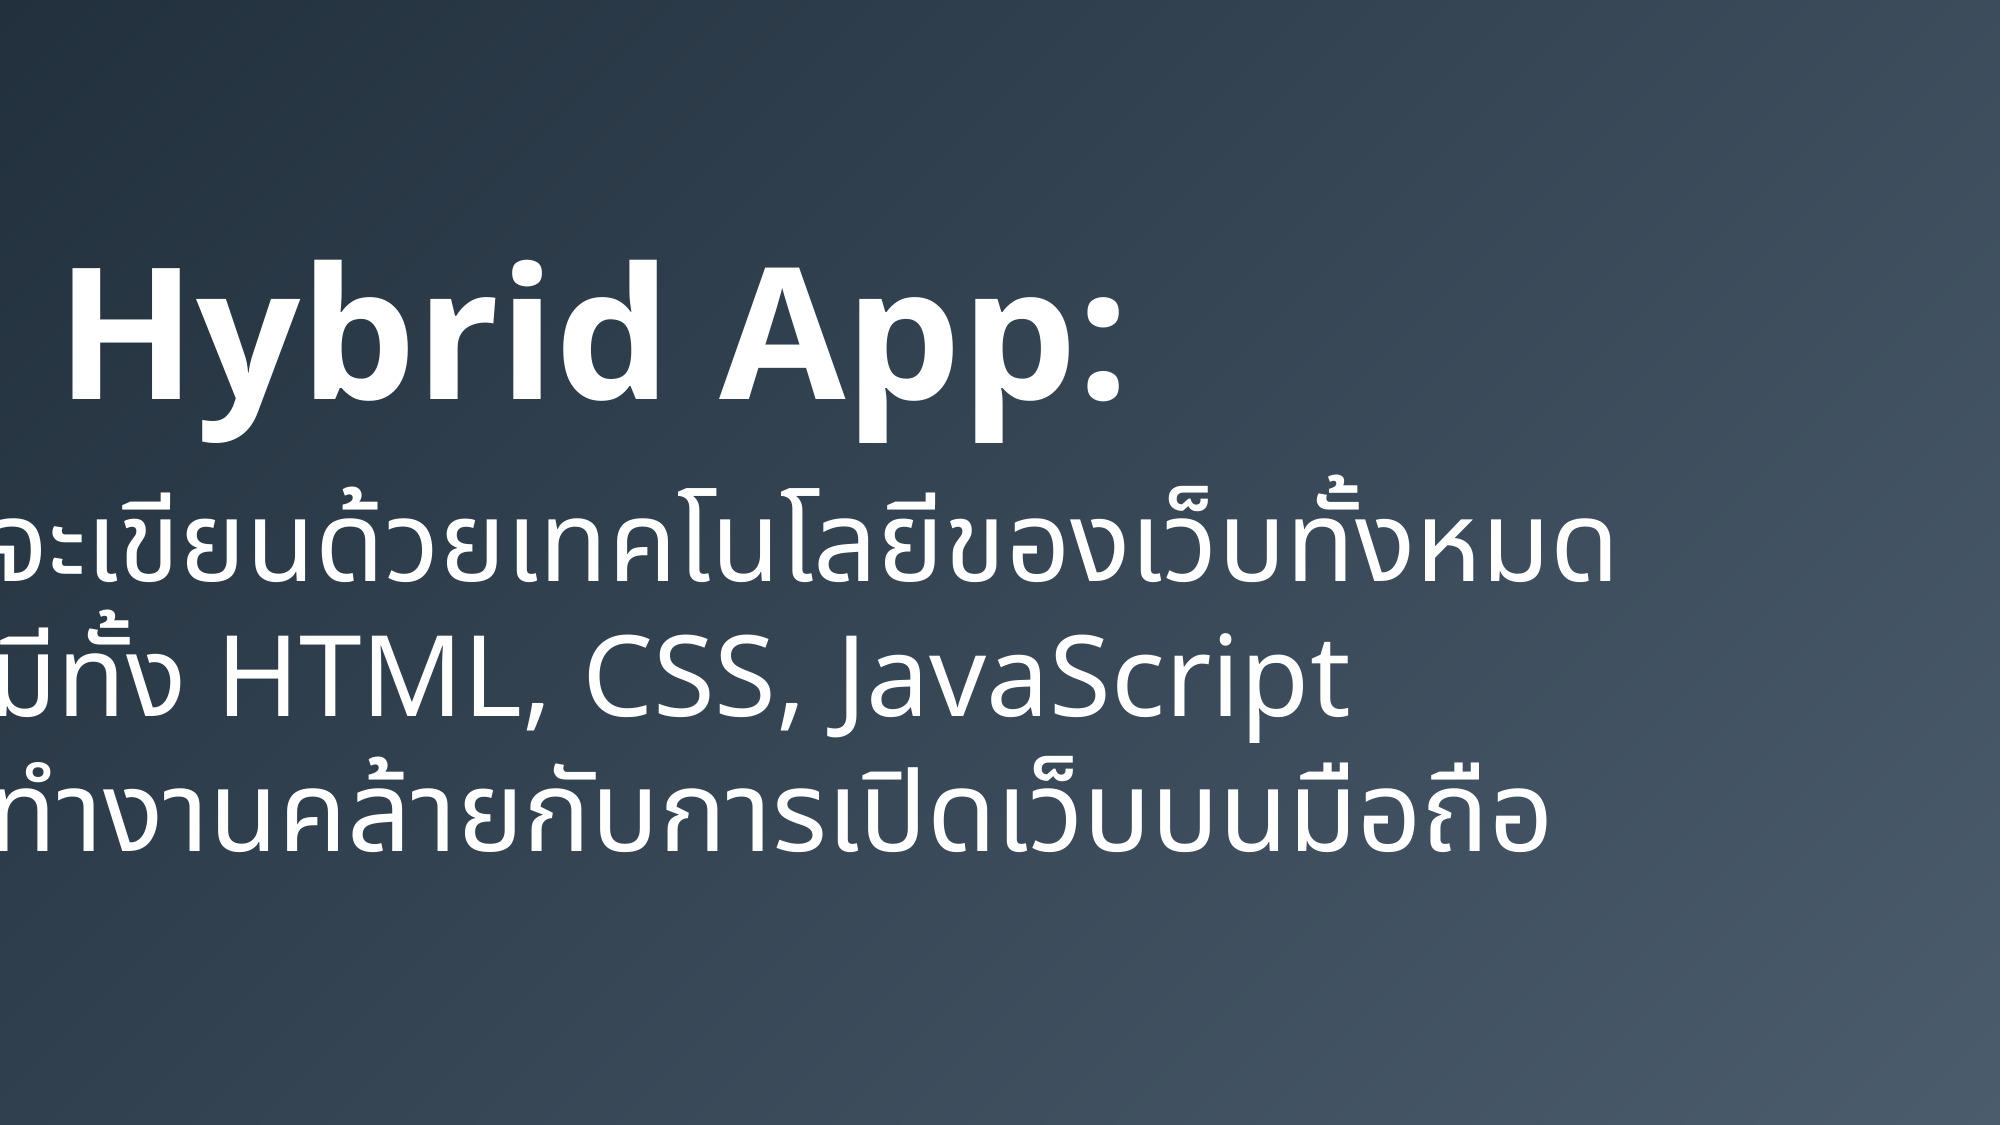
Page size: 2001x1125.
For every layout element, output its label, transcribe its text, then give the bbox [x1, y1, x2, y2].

text_box จะเขียนด้วยเทคโนโลยีของเว็บทั้งหมด มีทั้ง HTML, CSS, JavaScript ทำงานคล้ายกับการเปิดเว็บบนมือถือ [0, 461, 1636, 882]
text_box Hybrid App: [41, 209, 1146, 444]
